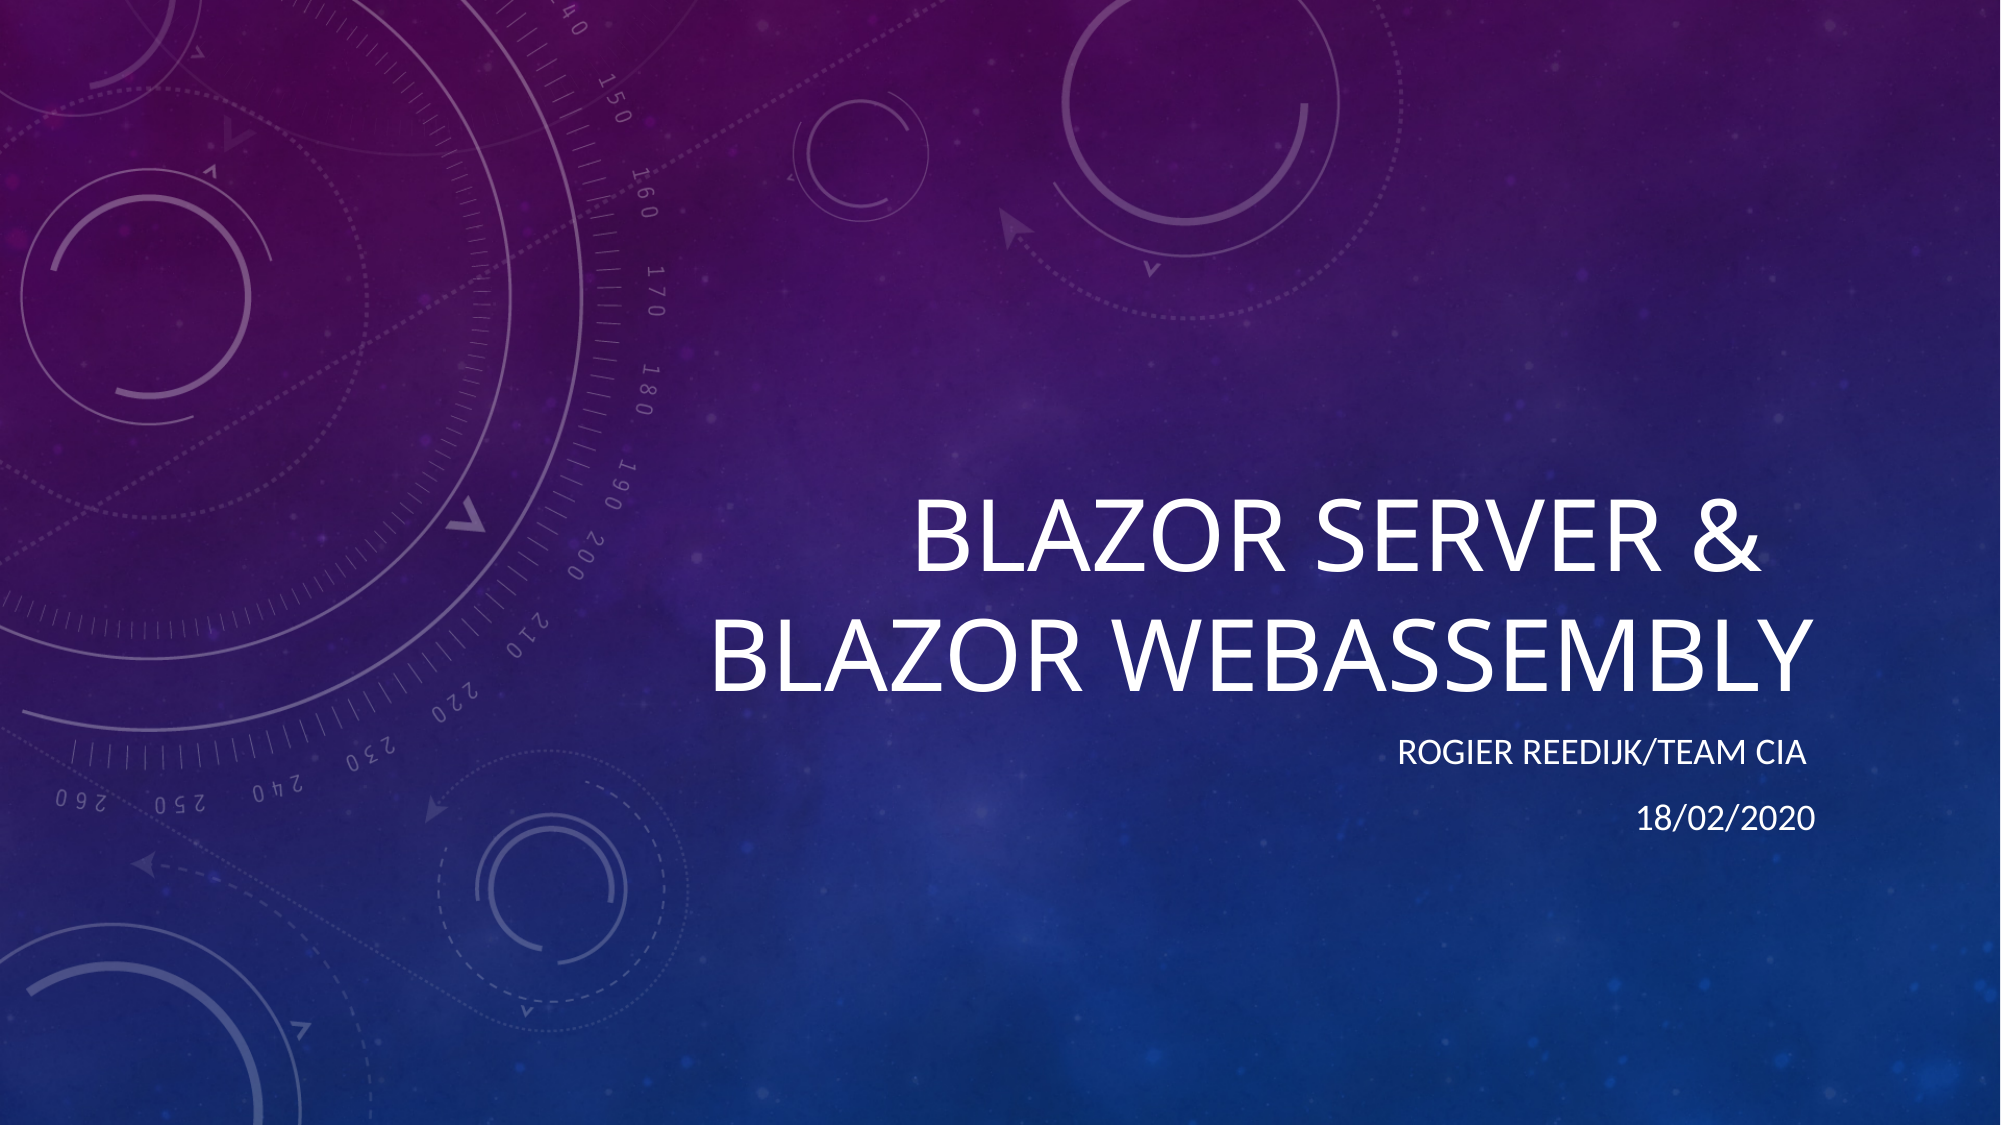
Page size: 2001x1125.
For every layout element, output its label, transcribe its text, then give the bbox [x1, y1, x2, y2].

picture [0, 0, 2001, 1125]
title Blazor SERVER & BLAZOR Webassembly [494, 322, 1831, 720]
subtitle Rogier Reedijk/Team CIA 18/02/2020 [650, 719, 1831, 950]
